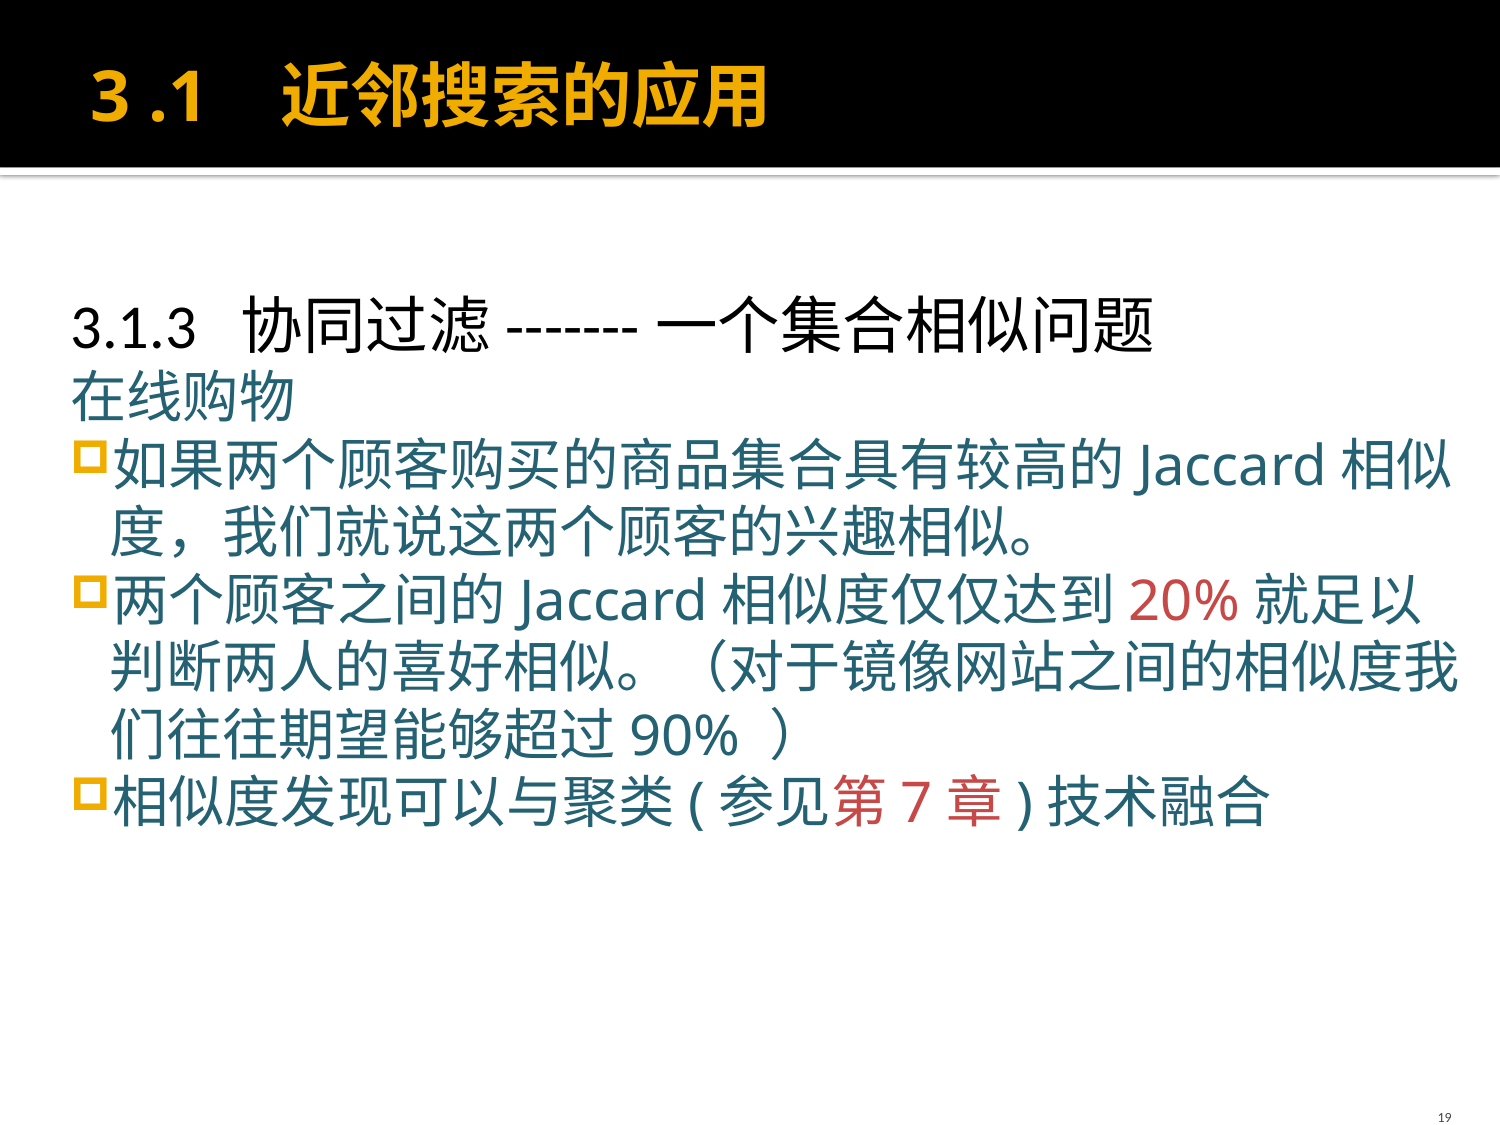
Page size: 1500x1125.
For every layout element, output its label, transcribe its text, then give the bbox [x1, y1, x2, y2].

list 3.1.3 协同过滤-------一个集合相似问题 在线购物 如果两个顾客购买的商品集合具有较高的Jaccard相似度，我们就说这两个顾客的兴趣相似。 两个顾客之间的Jaccard相似度仅仅达到20%就足以判断两人的喜好相似。（对于镜像网站之间的相似度我们往往期望能够超过90% ） 相似度发现可以与聚类(参见第7章)技术融合 [46, 271, 1482, 919]
slide_number 19 [1345, 1080, 1467, 1125]
title 3 .1 近邻搜索的应用 [75, 12, 1425, 175]
